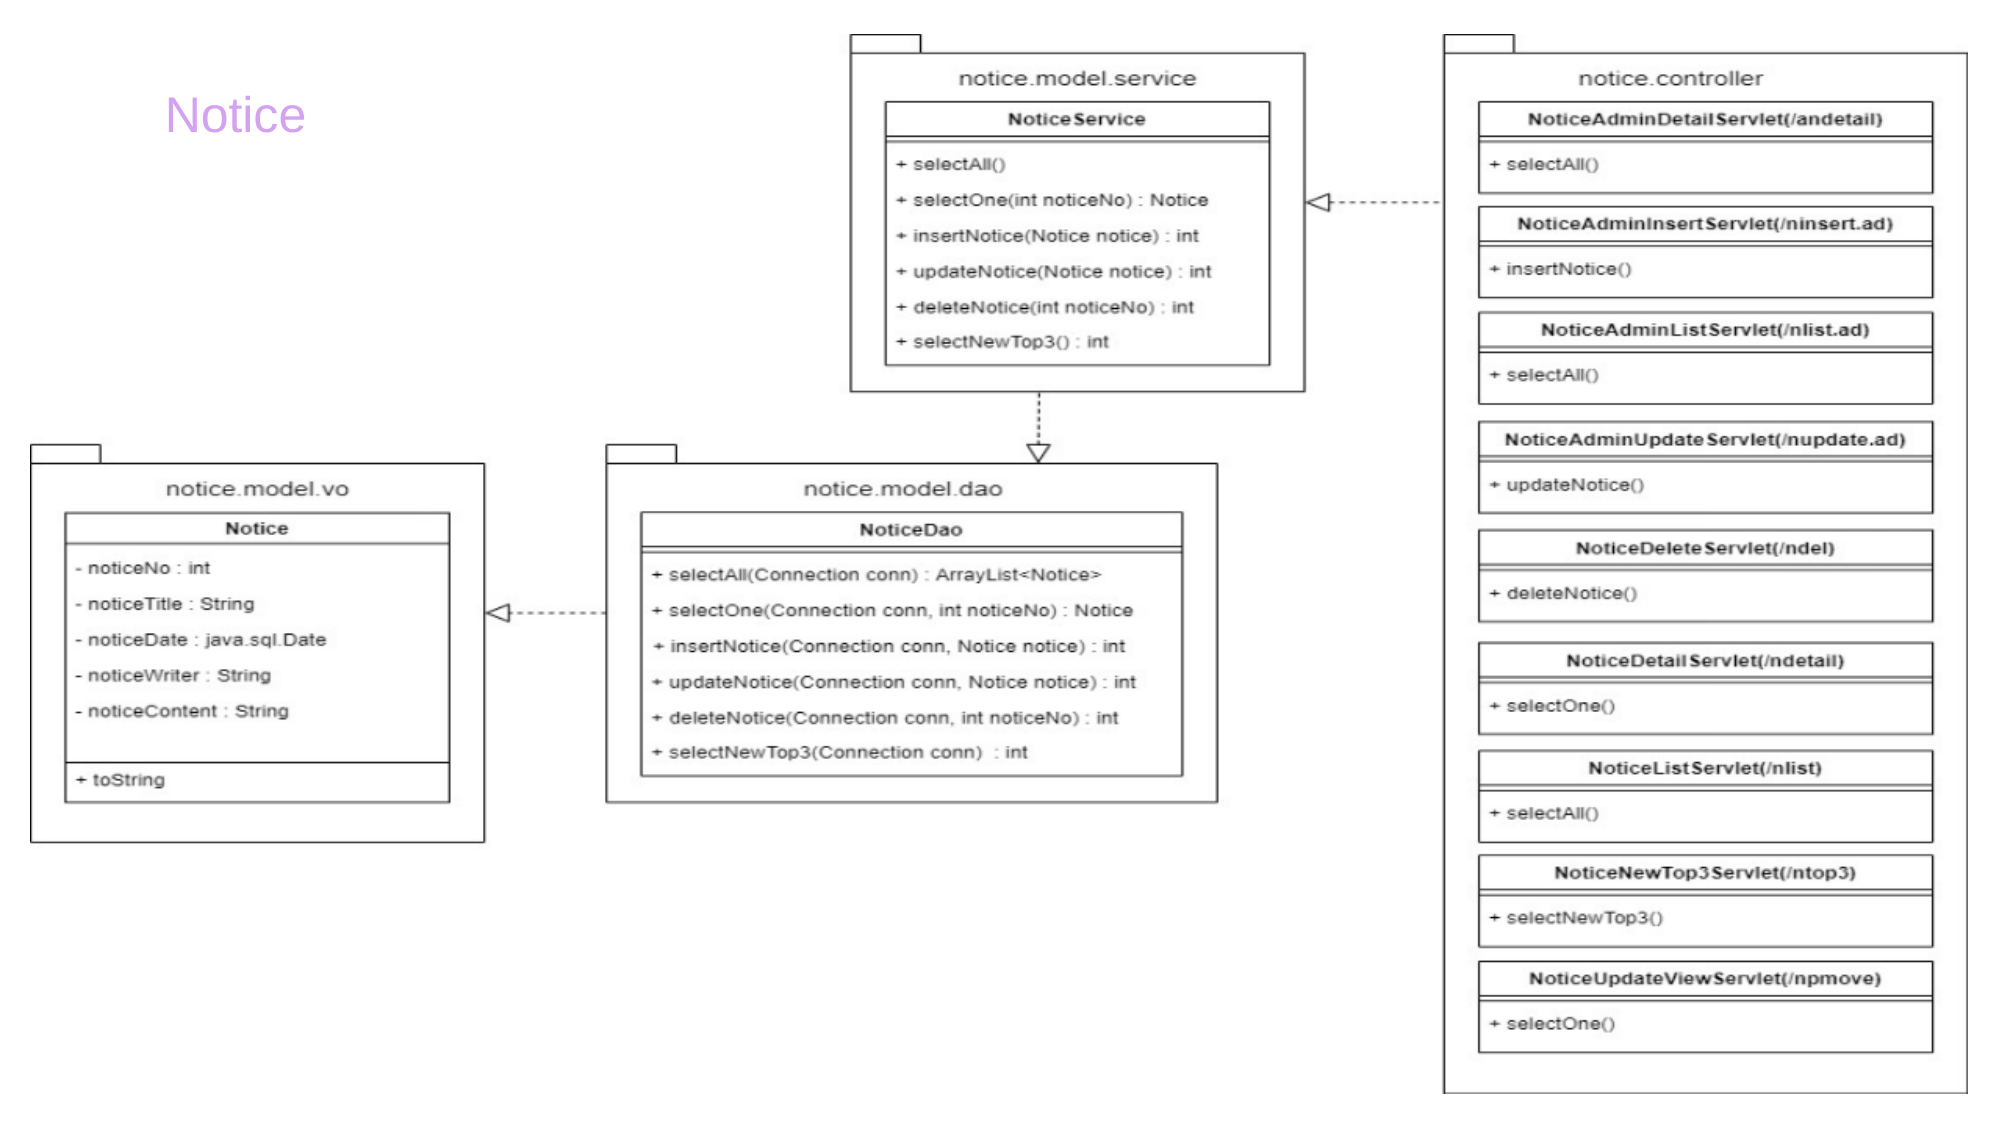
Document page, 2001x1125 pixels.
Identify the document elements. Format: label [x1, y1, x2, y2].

text_box [30, 34, 1968, 1094]
